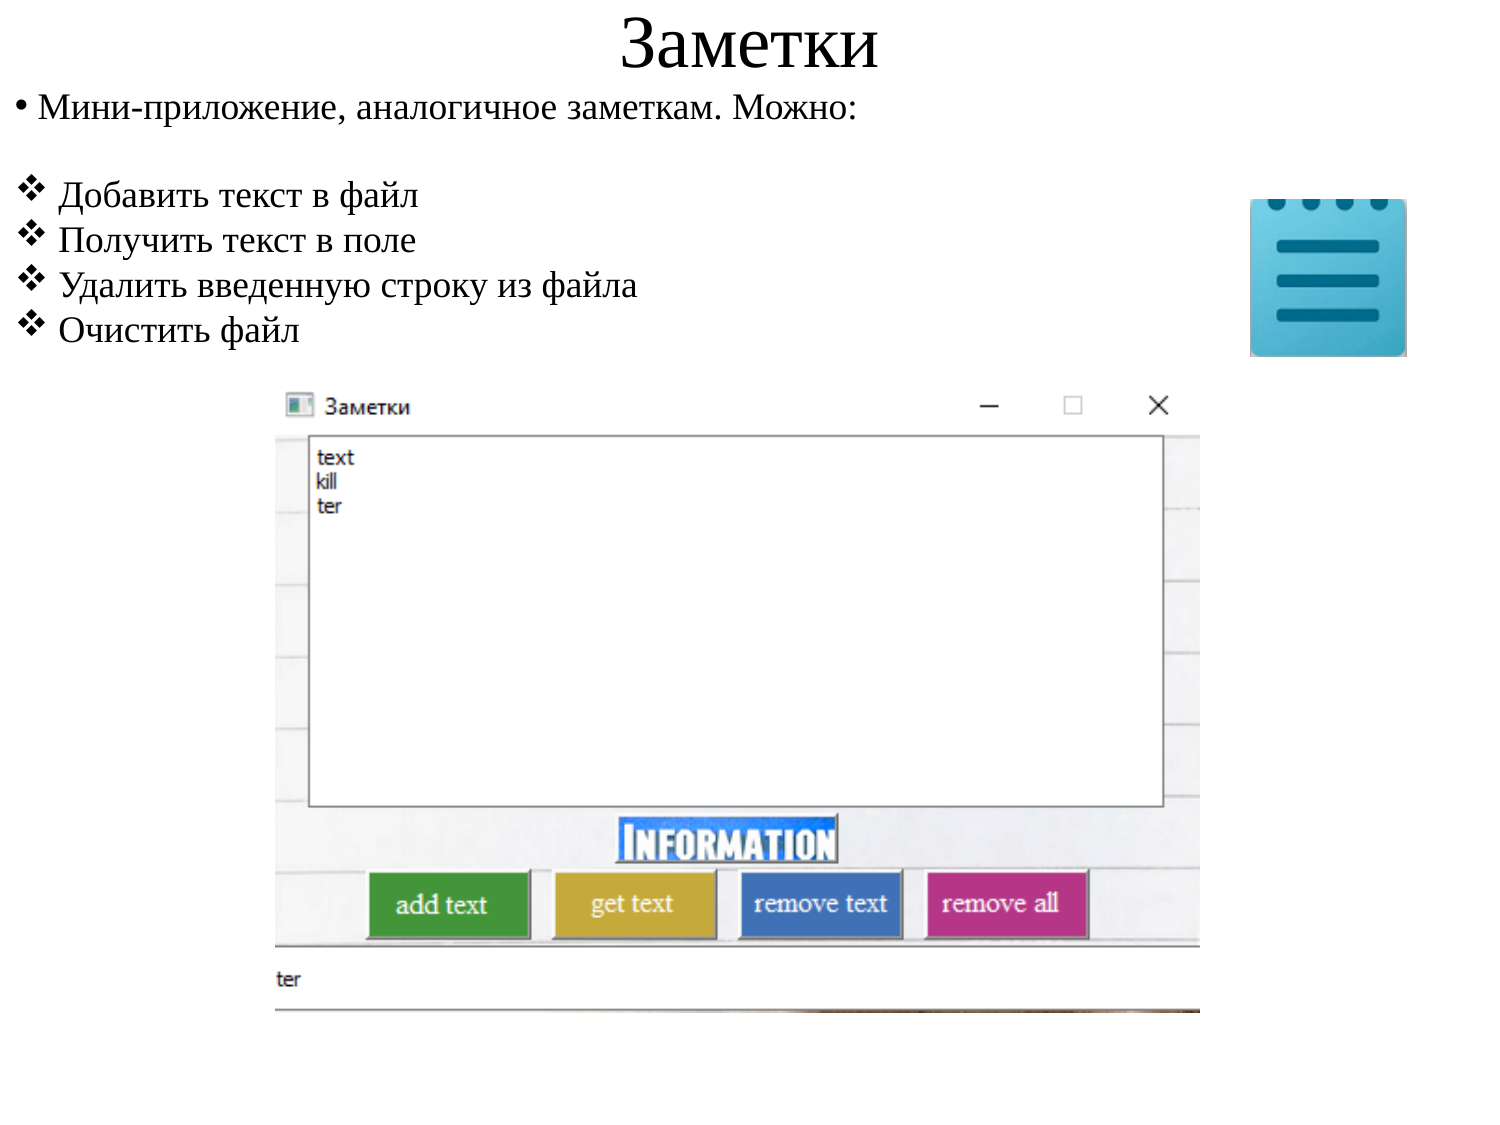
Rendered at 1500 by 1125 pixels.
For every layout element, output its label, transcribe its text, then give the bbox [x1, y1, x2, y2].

text_box Добавить текст в файл Получить текст в поле Удалить введенную строку из файла Очистить файл [0, 162, 664, 358]
picture [1249, 199, 1407, 357]
picture [274, 387, 1200, 1013]
text_box Заметки [0, 0, 1500, 74]
text_box Мини-приложение, аналогичное заметкам. Можно: [0, 74, 1500, 180]
